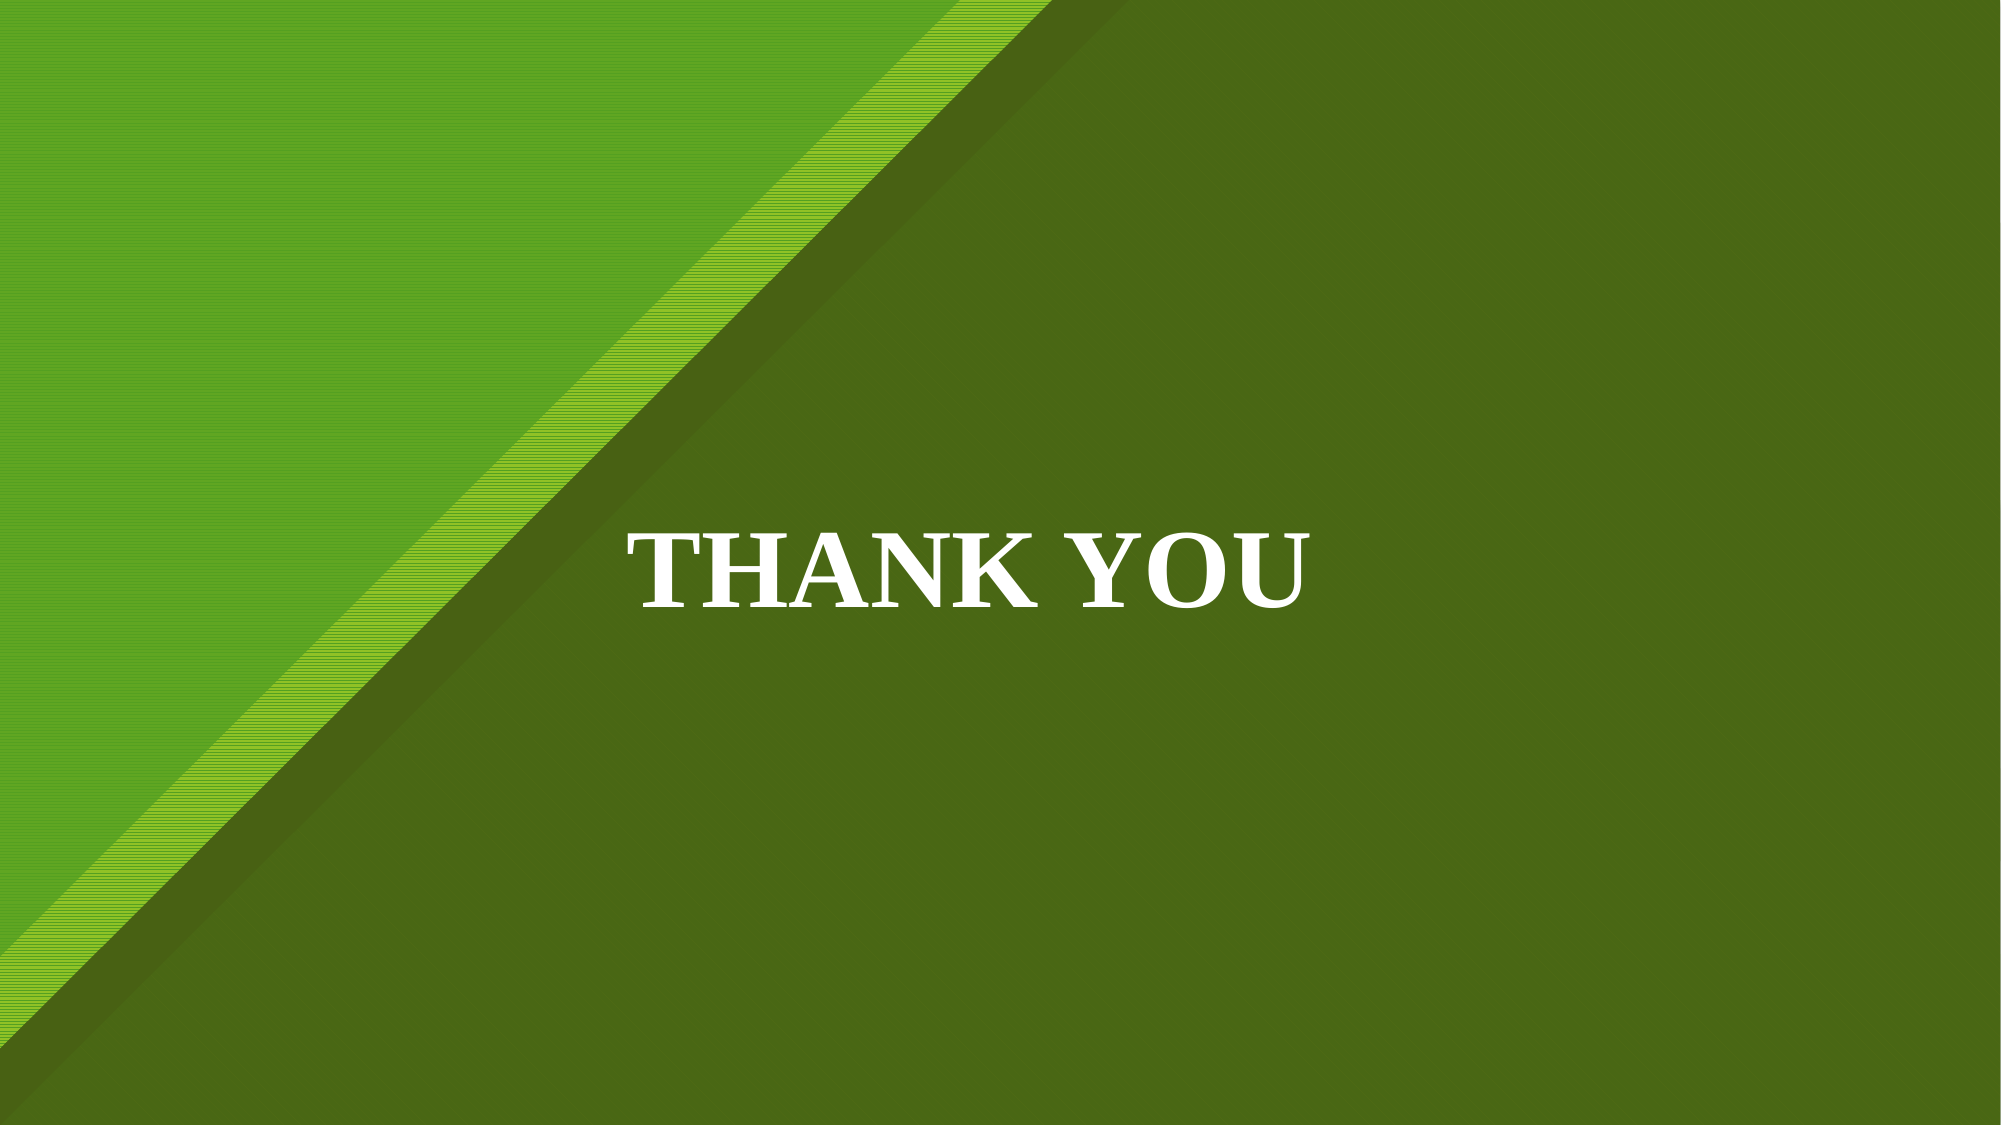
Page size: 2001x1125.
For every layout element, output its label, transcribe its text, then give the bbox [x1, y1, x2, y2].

title THANK YOU [611, 460, 1668, 665]
